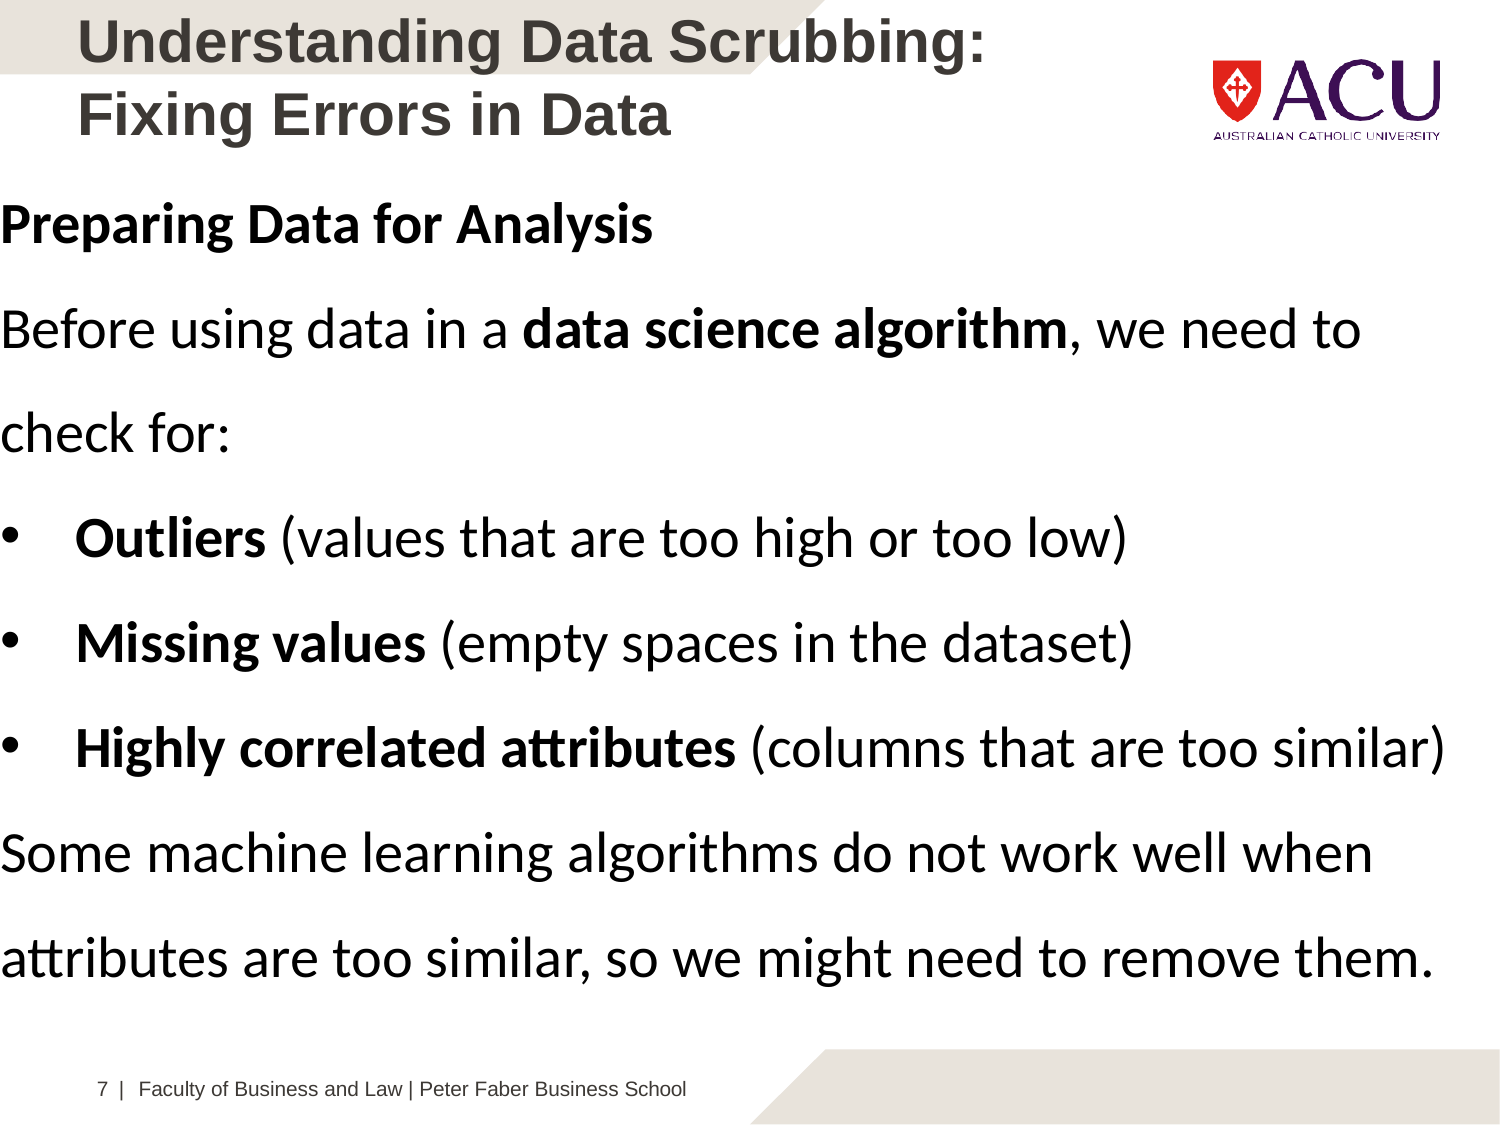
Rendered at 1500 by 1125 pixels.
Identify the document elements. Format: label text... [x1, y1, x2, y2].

title Understanding Data Scrubbing: Fixing Errors in Data [75, 0, 1103, 148]
slide_number 7 | Faculty of Business and Law | Peter Faber Business School [90, 1075, 703, 1125]
picture [1213, 59, 1440, 140]
text_box Preparing Data for Analysis Before using data in a data science algorithm, we need to check for: Outliers (values that are too high or too low) Missing values (empty spaces in the dataset) Highly correlated attributes (columns that are too similar) Some machine learning algorithms do not work well when attributes are too similar, so we might need to remove them. [0, 148, 1500, 990]
